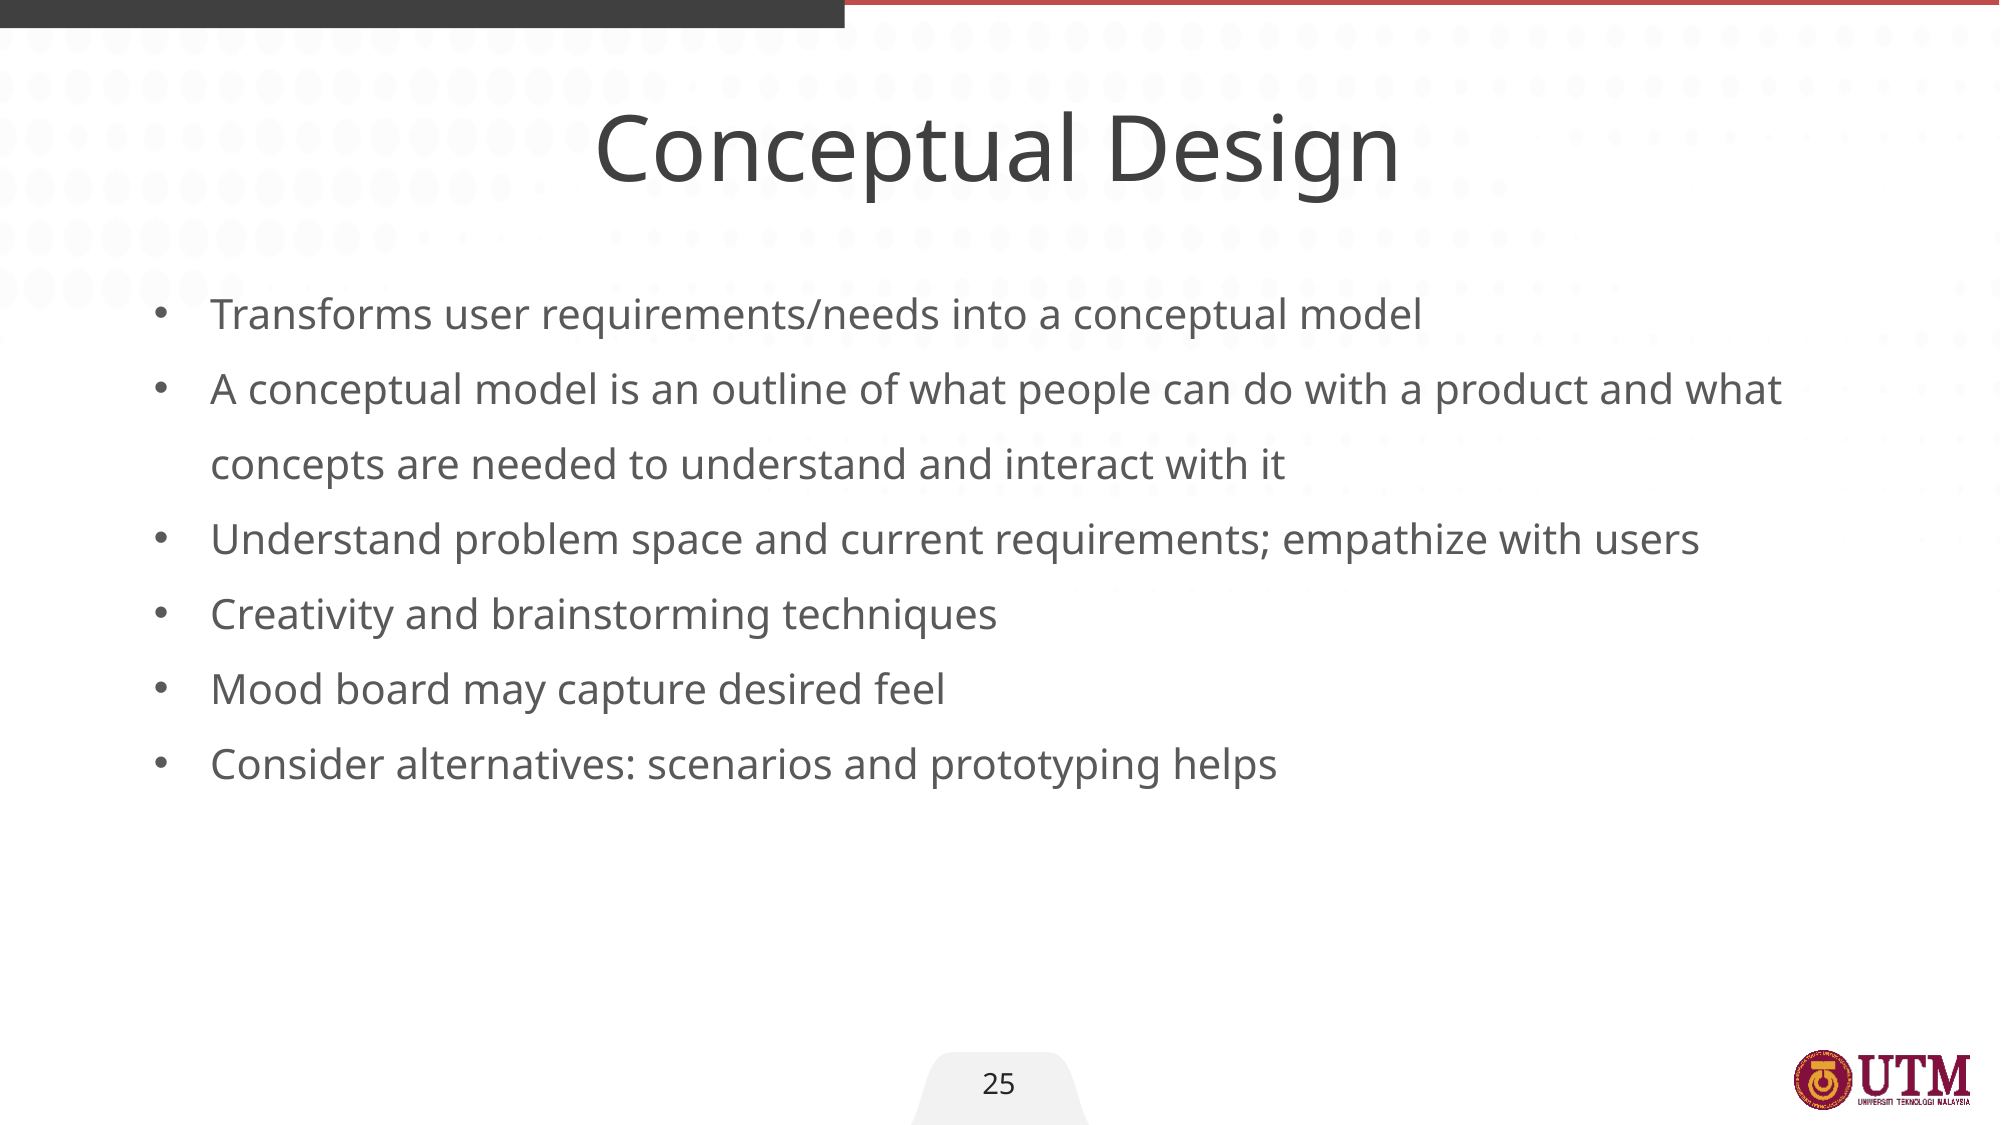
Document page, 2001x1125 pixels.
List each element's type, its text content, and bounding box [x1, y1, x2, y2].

picture [0, 0, 2001, 645]
picture [1794, 1050, 1970, 1110]
text_box Conceptual Design [271, 82, 1727, 207]
text_box Transforms user requirements/needs into a conceptual model A conceptual model is an outline of what people can do with a product and what concepts are needed to understand and interact with it Understand problem space and current requirements; empathize with users Creativity and brainstorming techniques Mood board may capture desired feel Consider alternatives: scenarios and prototyping helps [139, 255, 1798, 795]
slide_number 25 [774, 1055, 1225, 1116]
